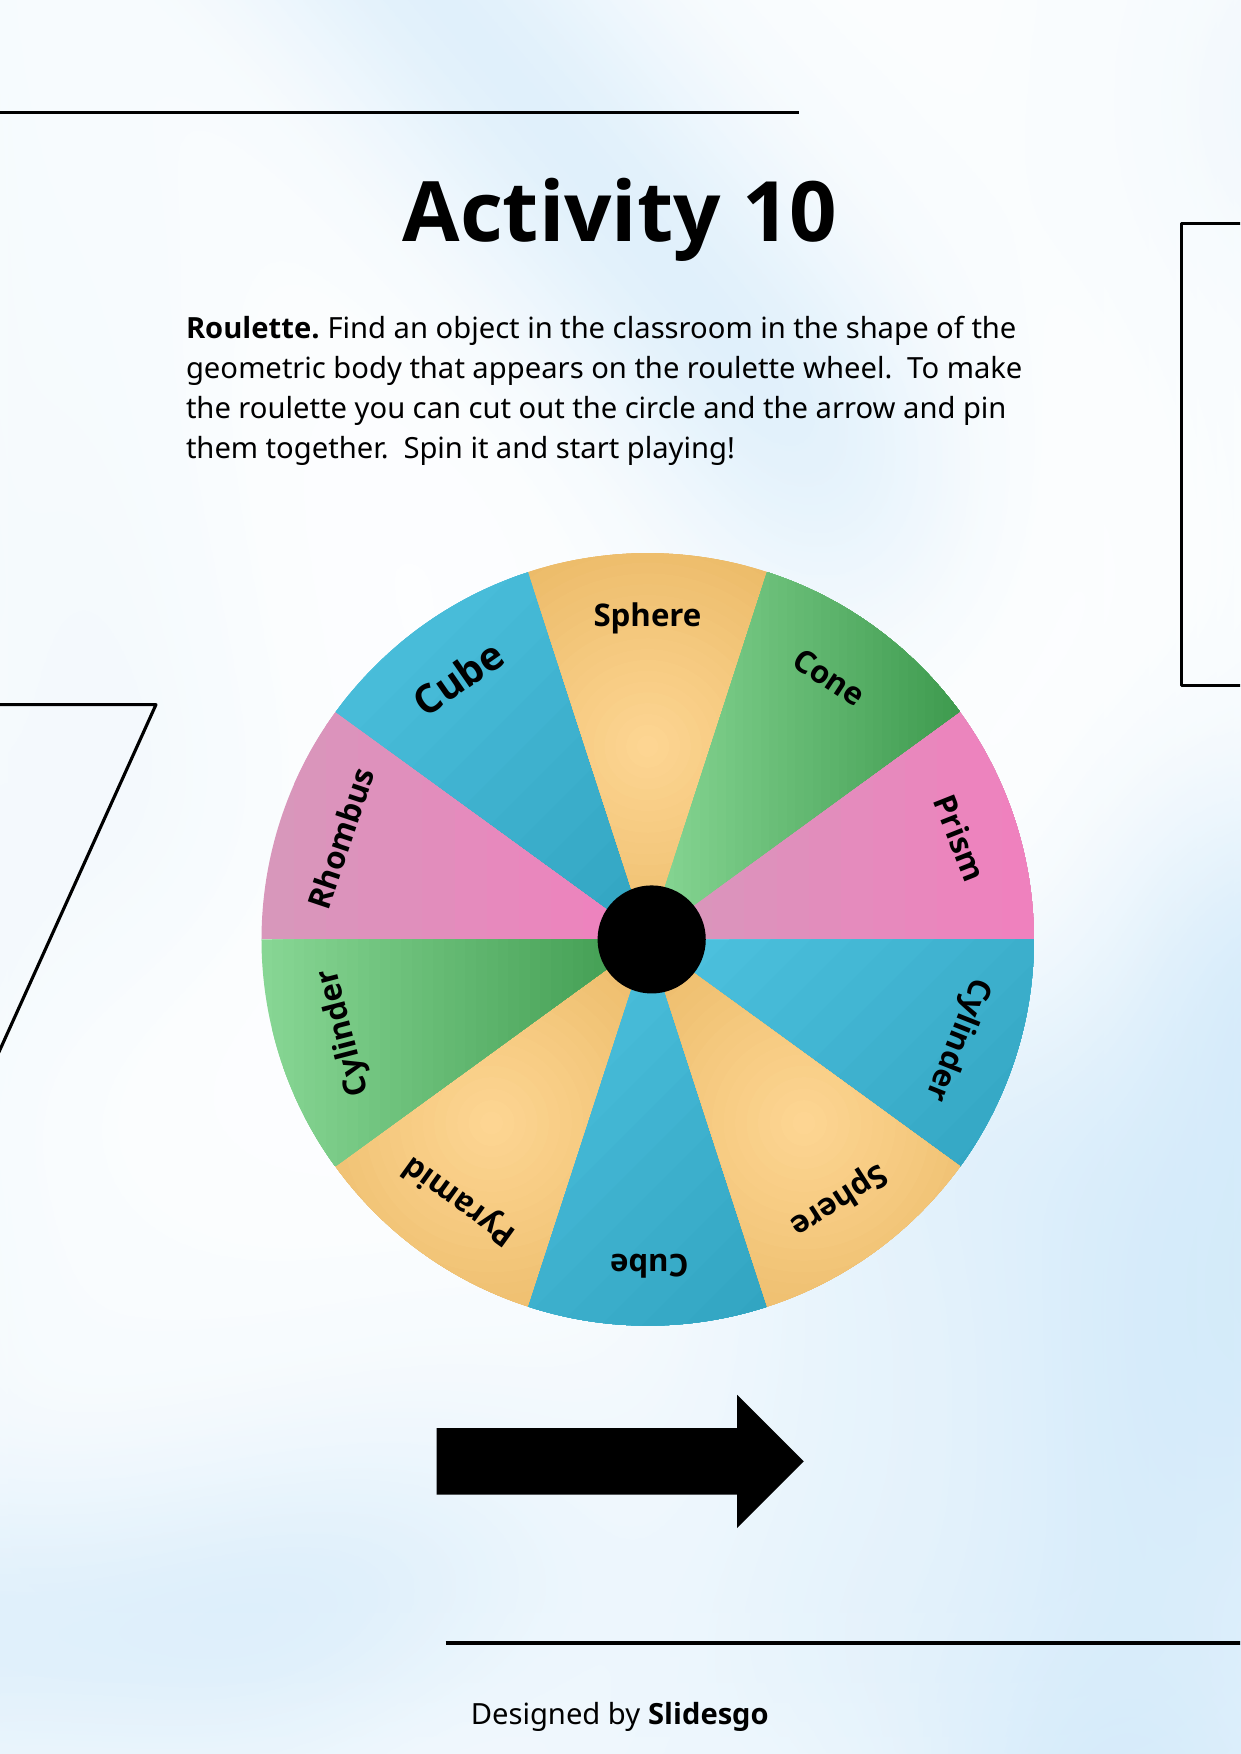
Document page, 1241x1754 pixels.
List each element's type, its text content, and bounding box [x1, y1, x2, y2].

text_box Roulette. Find an object in the classroom in the shape of the geometric body that appears on the roulette wheel. To make the roulette you can cut out the circle and the arrow and pin them together. Spin it and start playing! [171, 289, 1070, 502]
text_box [249, 552, 1057, 1326]
text_box [0, 704, 156, 1050]
text_box [436, 1394, 804, 1529]
title Activity 10 [83, 139, 1157, 283]
table_cell q [0, 0, 1241, 1754]
text_box Designed by Slidesgo [83, 1690, 1157, 1736]
